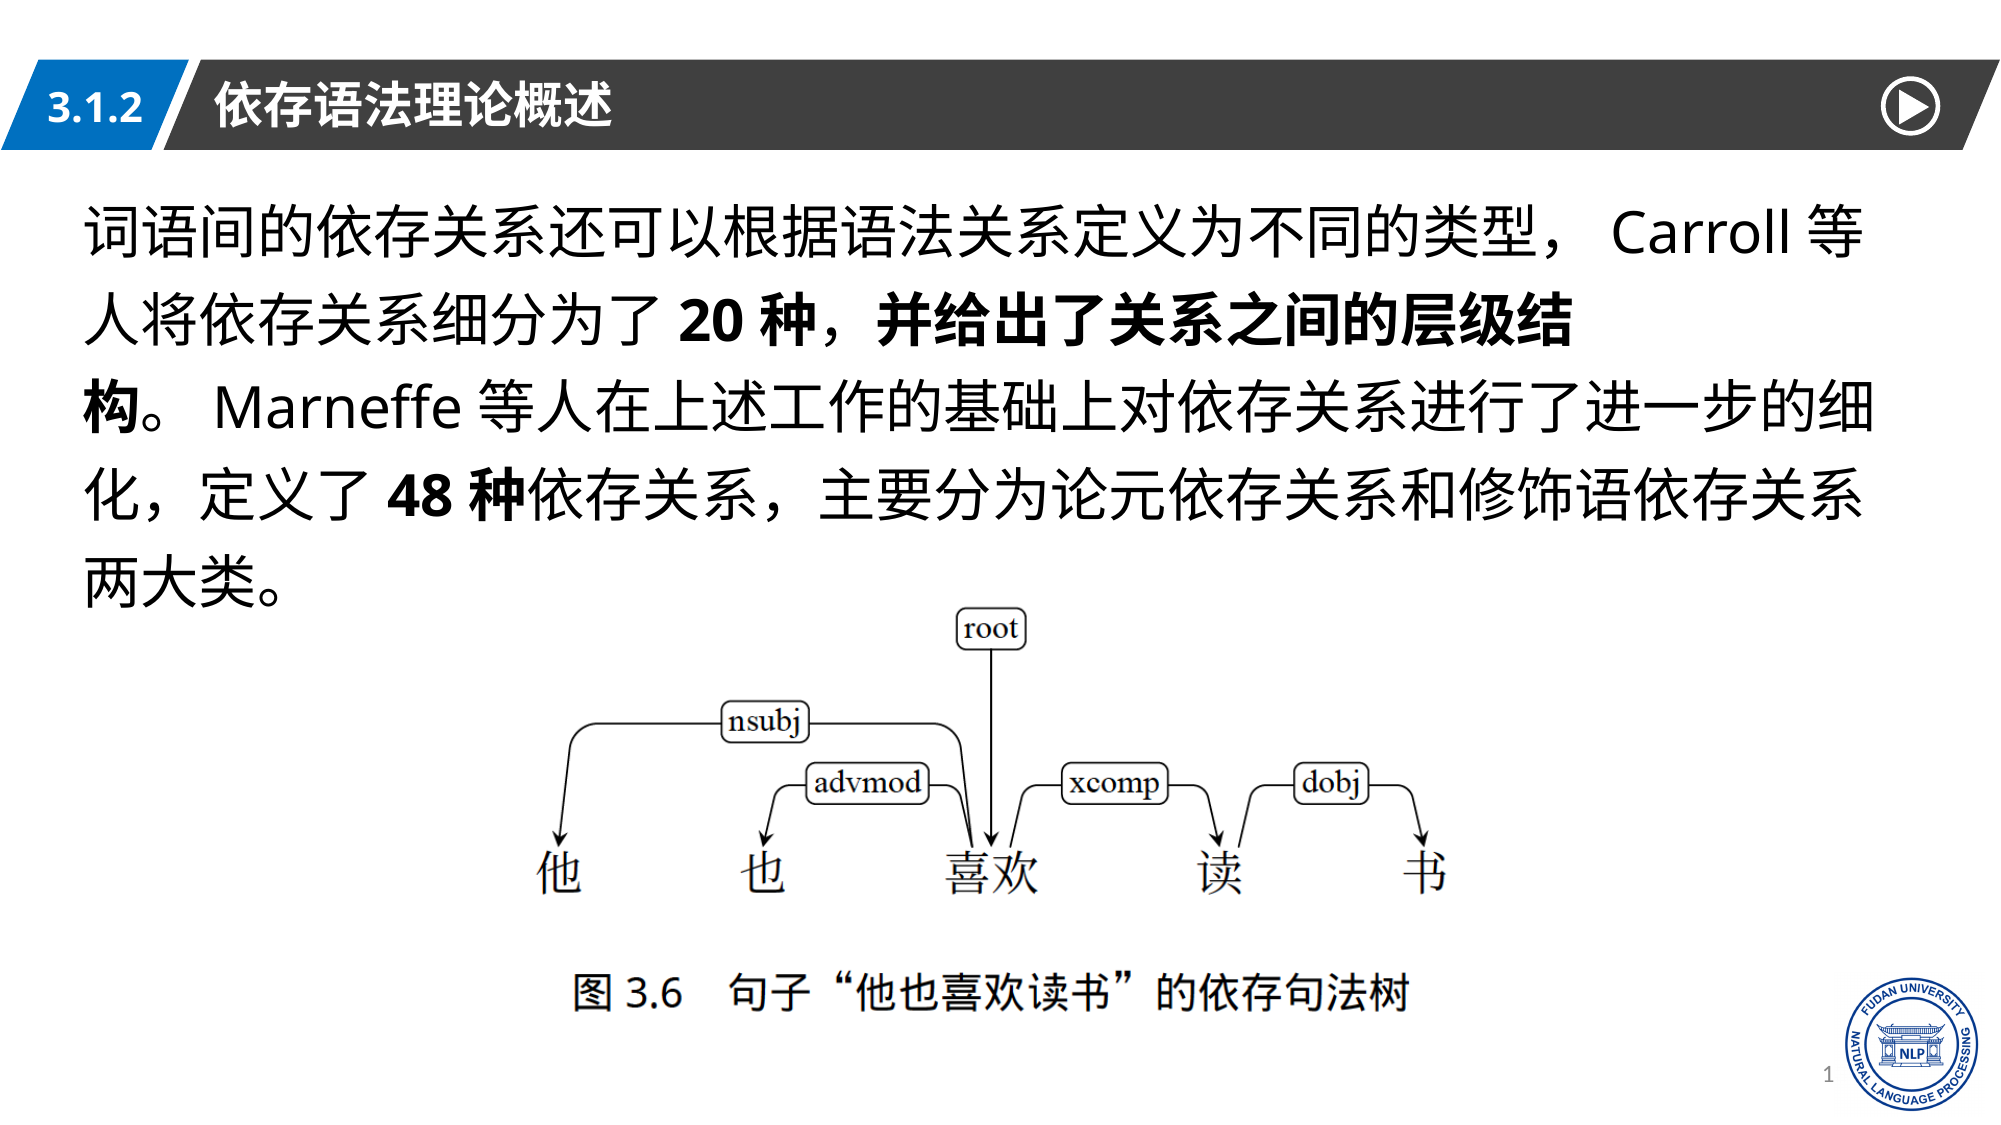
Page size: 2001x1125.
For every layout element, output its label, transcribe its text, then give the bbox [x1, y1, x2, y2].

text_box 3.1.2 [26, 73, 164, 138]
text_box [1883, 78, 1939, 134]
text_box [32, 59, 189, 120]
picture [492, 593, 1508, 1042]
text_box 依存语法理论概述 [198, 66, 629, 142]
slide_number 13 [1412, 1042, 1863, 1103]
text_box 词语间的依存关系还可以根据语法关系定义为不同的类型，Carroll等人将依存关系细分为了20种，并给出了关系之间的层级结构。Marneffe等人在上述工作的基础上对依存关系进行了进一步的细化，定义了48种依存关系，主要分为论元依存关系和修饰语依存关系两大类。 [67, 170, 1933, 623]
text_box [1, 89, 157, 150]
text_box [163, 59, 2000, 150]
picture [1834, 972, 1985, 1117]
